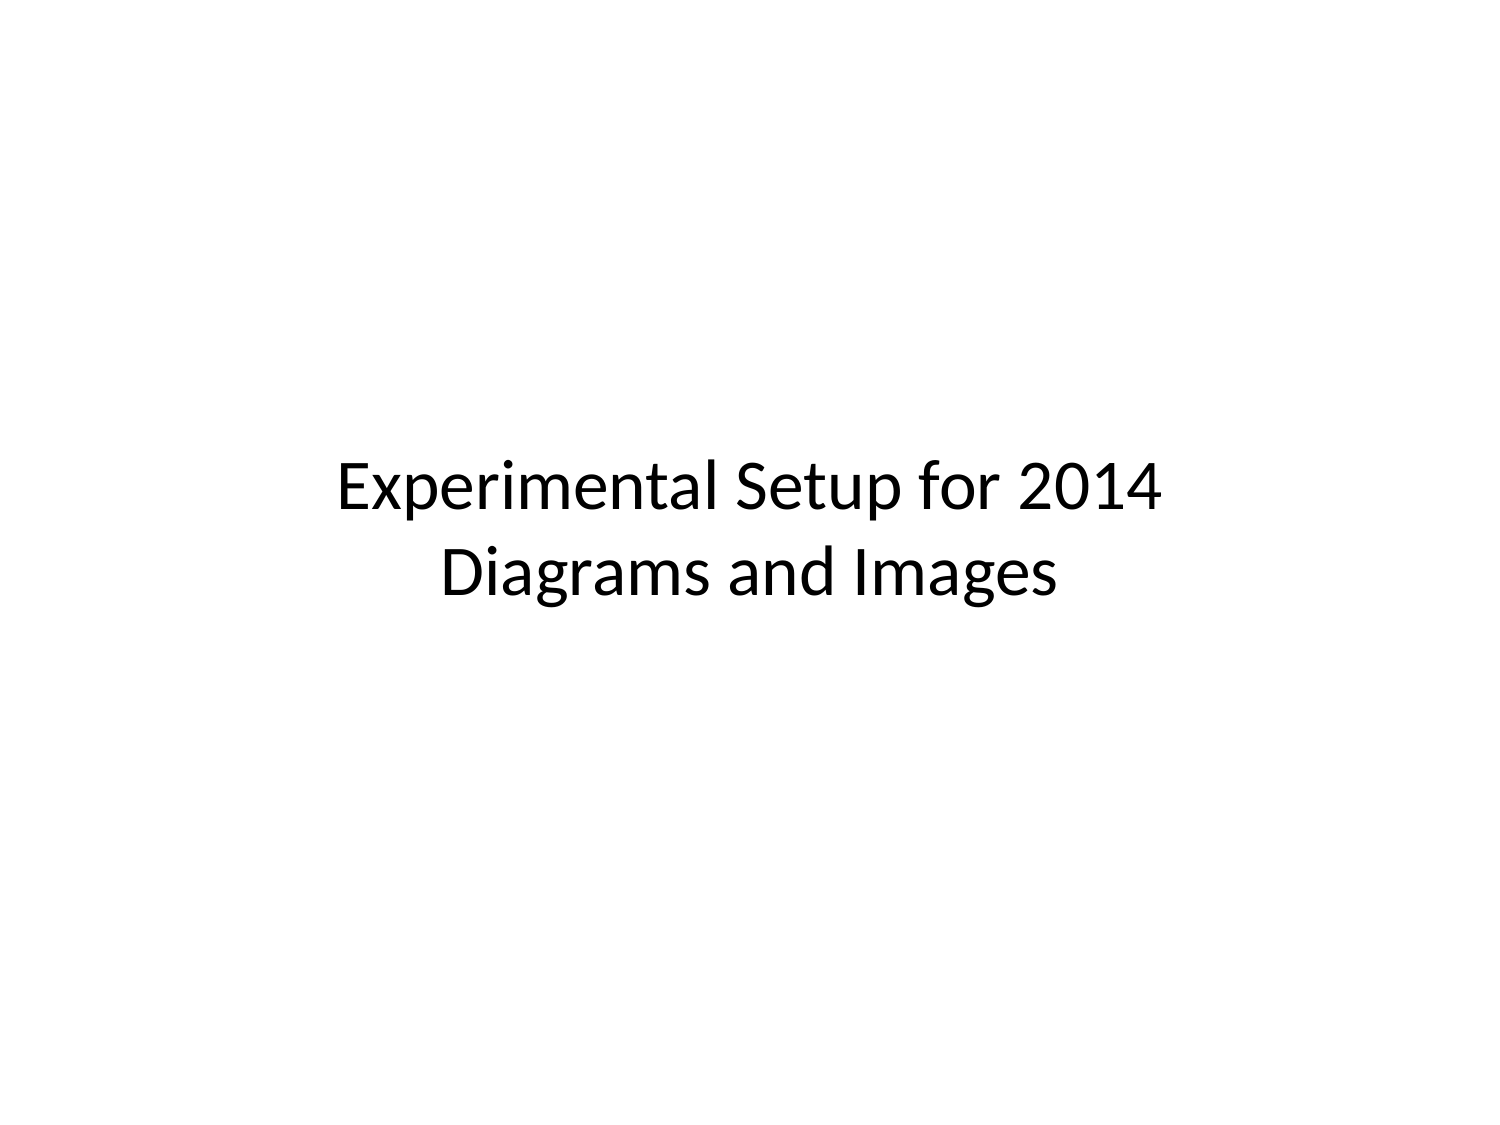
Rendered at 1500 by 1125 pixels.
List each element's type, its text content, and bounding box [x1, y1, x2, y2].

title Experimental Setup for 2014 Diagrams and Images [75, 430, 1425, 618]
